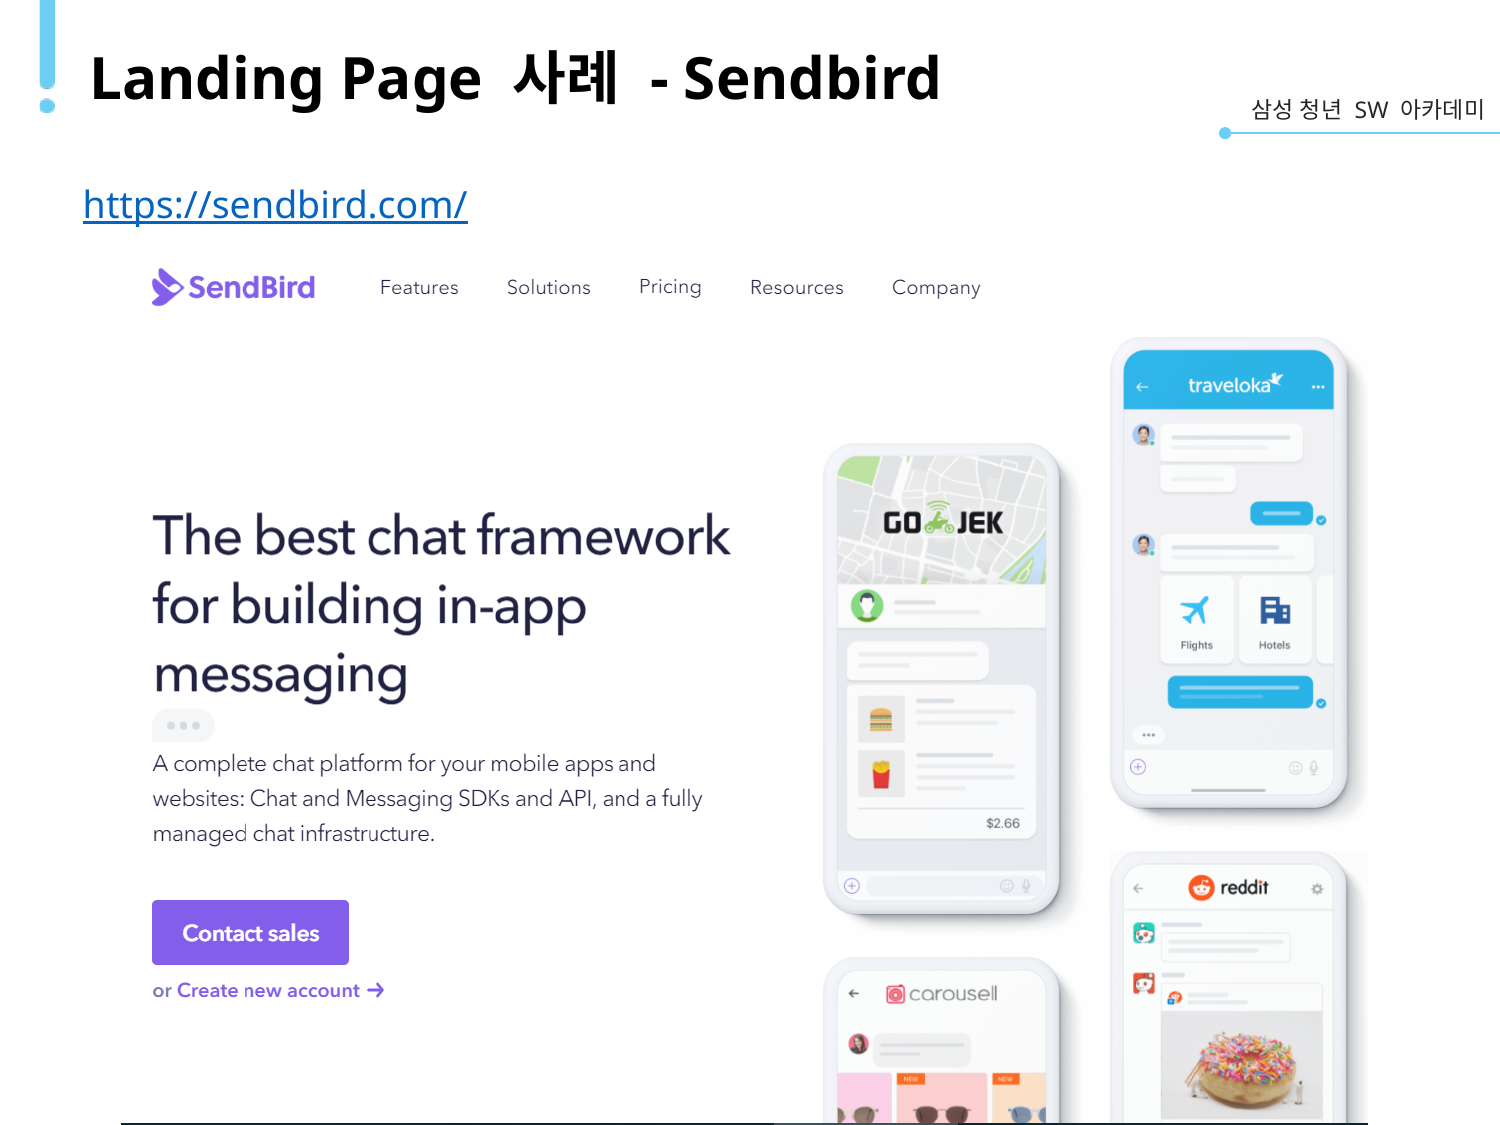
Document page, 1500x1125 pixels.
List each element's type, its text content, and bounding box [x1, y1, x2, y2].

picture [121, 248, 1368, 1125]
picture [39, 0, 55, 113]
text_box https://sendbird.com/ [67, 173, 483, 239]
title Landing Page 사례 - Sendbird [74, 21, 1368, 131]
